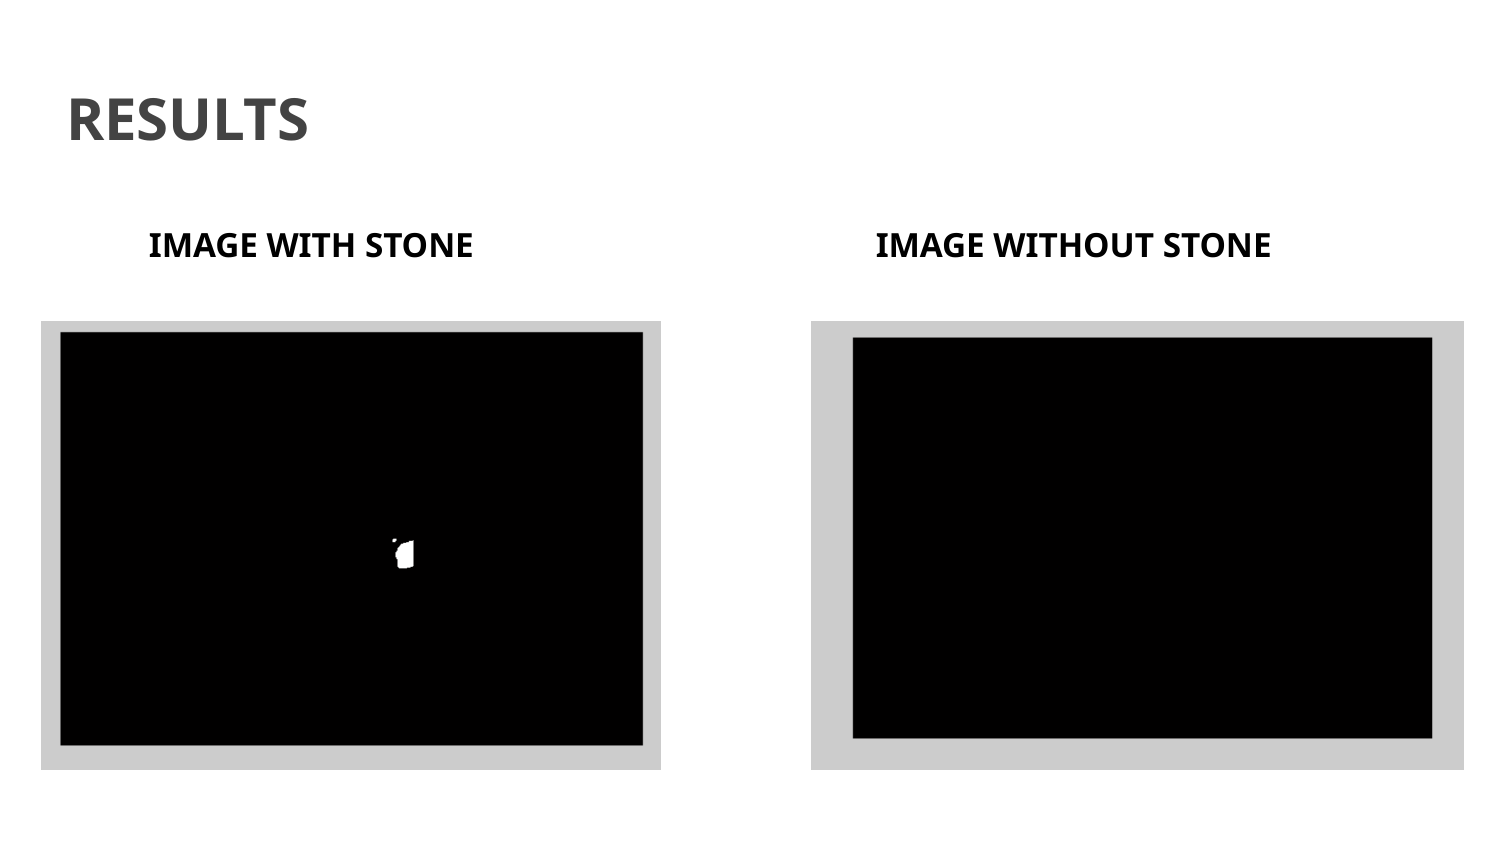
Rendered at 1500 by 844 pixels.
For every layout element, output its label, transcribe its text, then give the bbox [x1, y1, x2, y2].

picture [810, 321, 1464, 770]
picture [41, 321, 661, 770]
text_box IMAGE WITHOUT STONE [860, 208, 1392, 279]
title RESULTS [51, 67, 1449, 167]
text_box IMAGE WITH STONE [133, 209, 583, 280]
